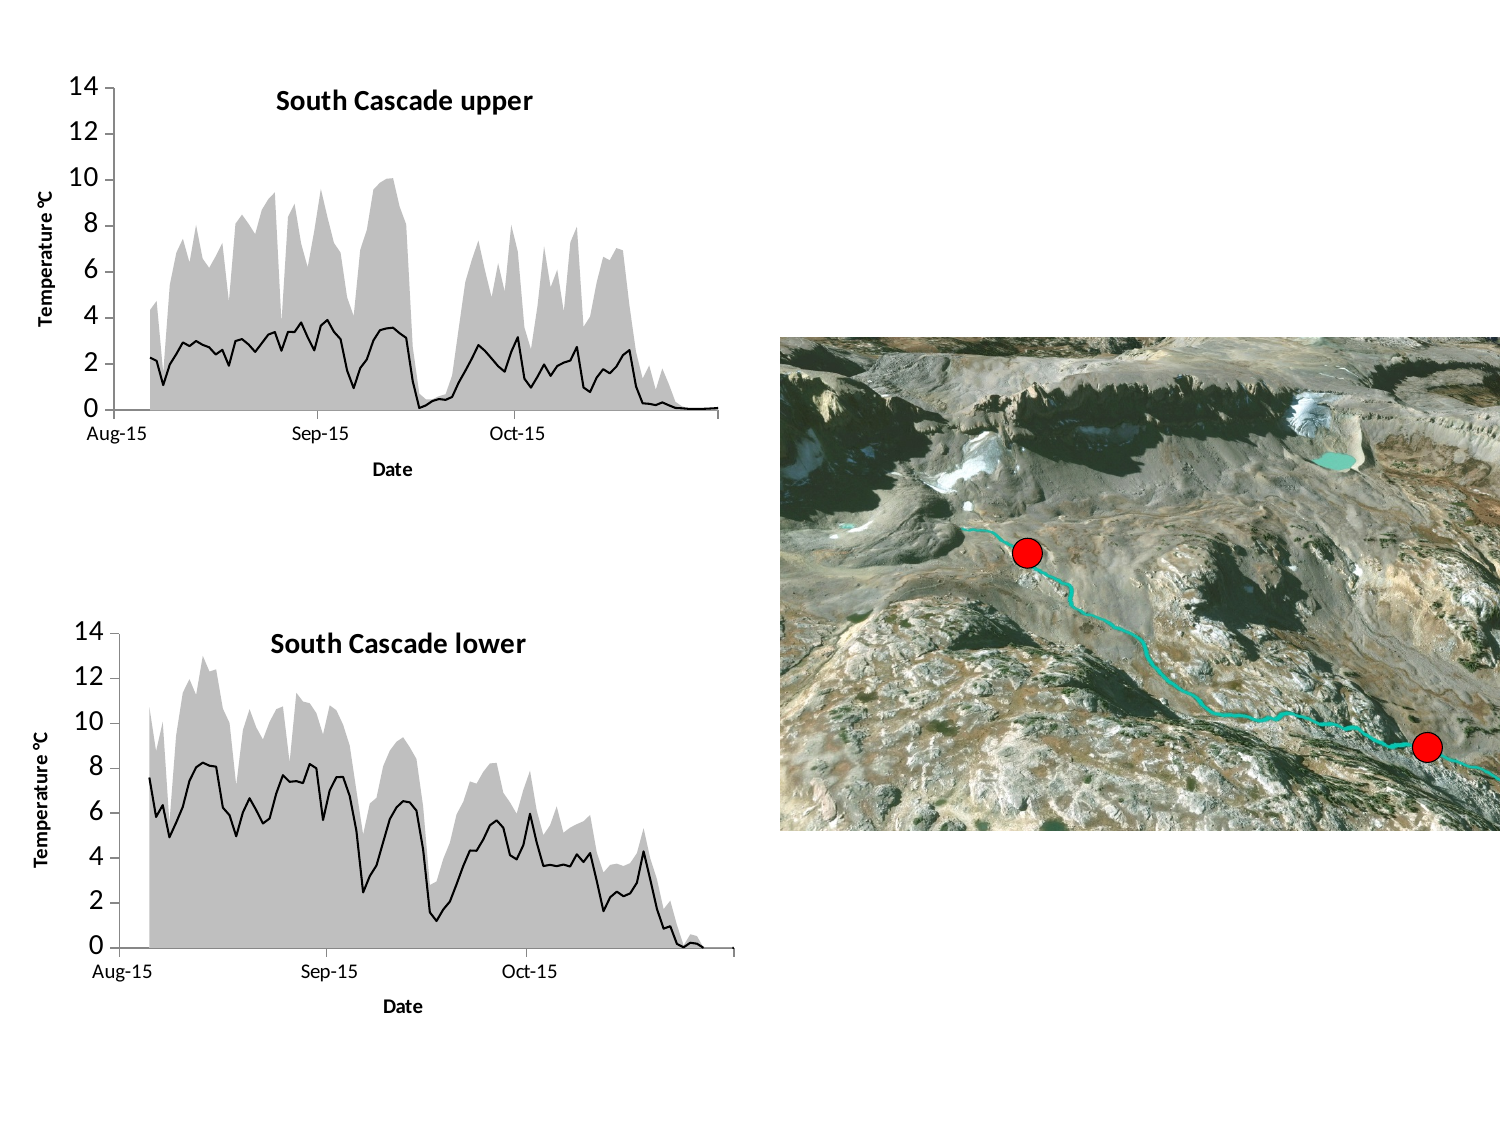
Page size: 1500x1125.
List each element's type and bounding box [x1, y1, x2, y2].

text_box [779, 337, 1500, 831]
chart [29, 62, 781, 513]
chart [23, 605, 774, 1056]
